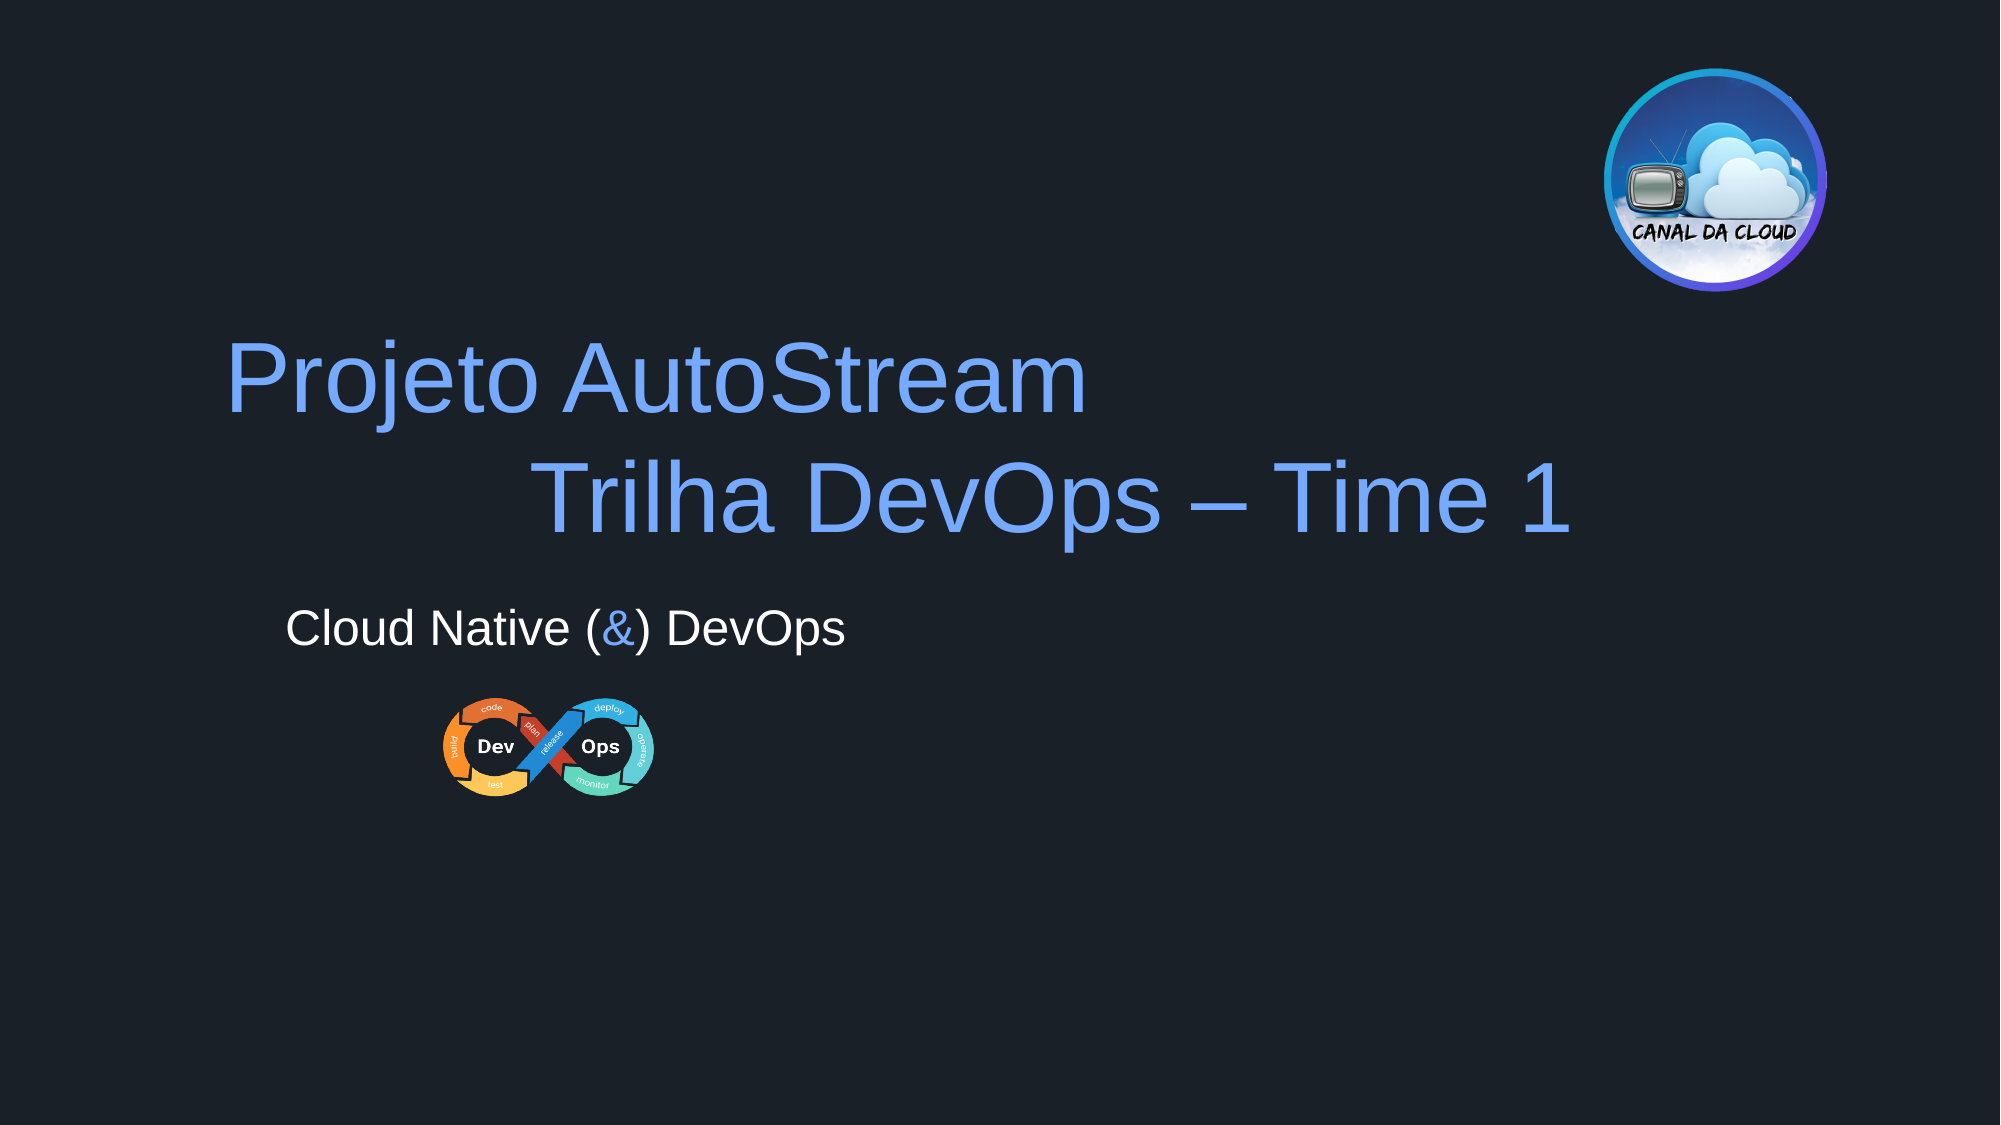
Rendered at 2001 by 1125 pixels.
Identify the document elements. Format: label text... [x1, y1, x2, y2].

text_box Projeto AutoStream Trilha DevOps – Time 1 [209, 304, 1604, 560]
text_box Cloud Native (&) DevOps [270, 588, 1665, 664]
picture [438, 689, 659, 803]
picture [1603, 68, 1827, 292]
